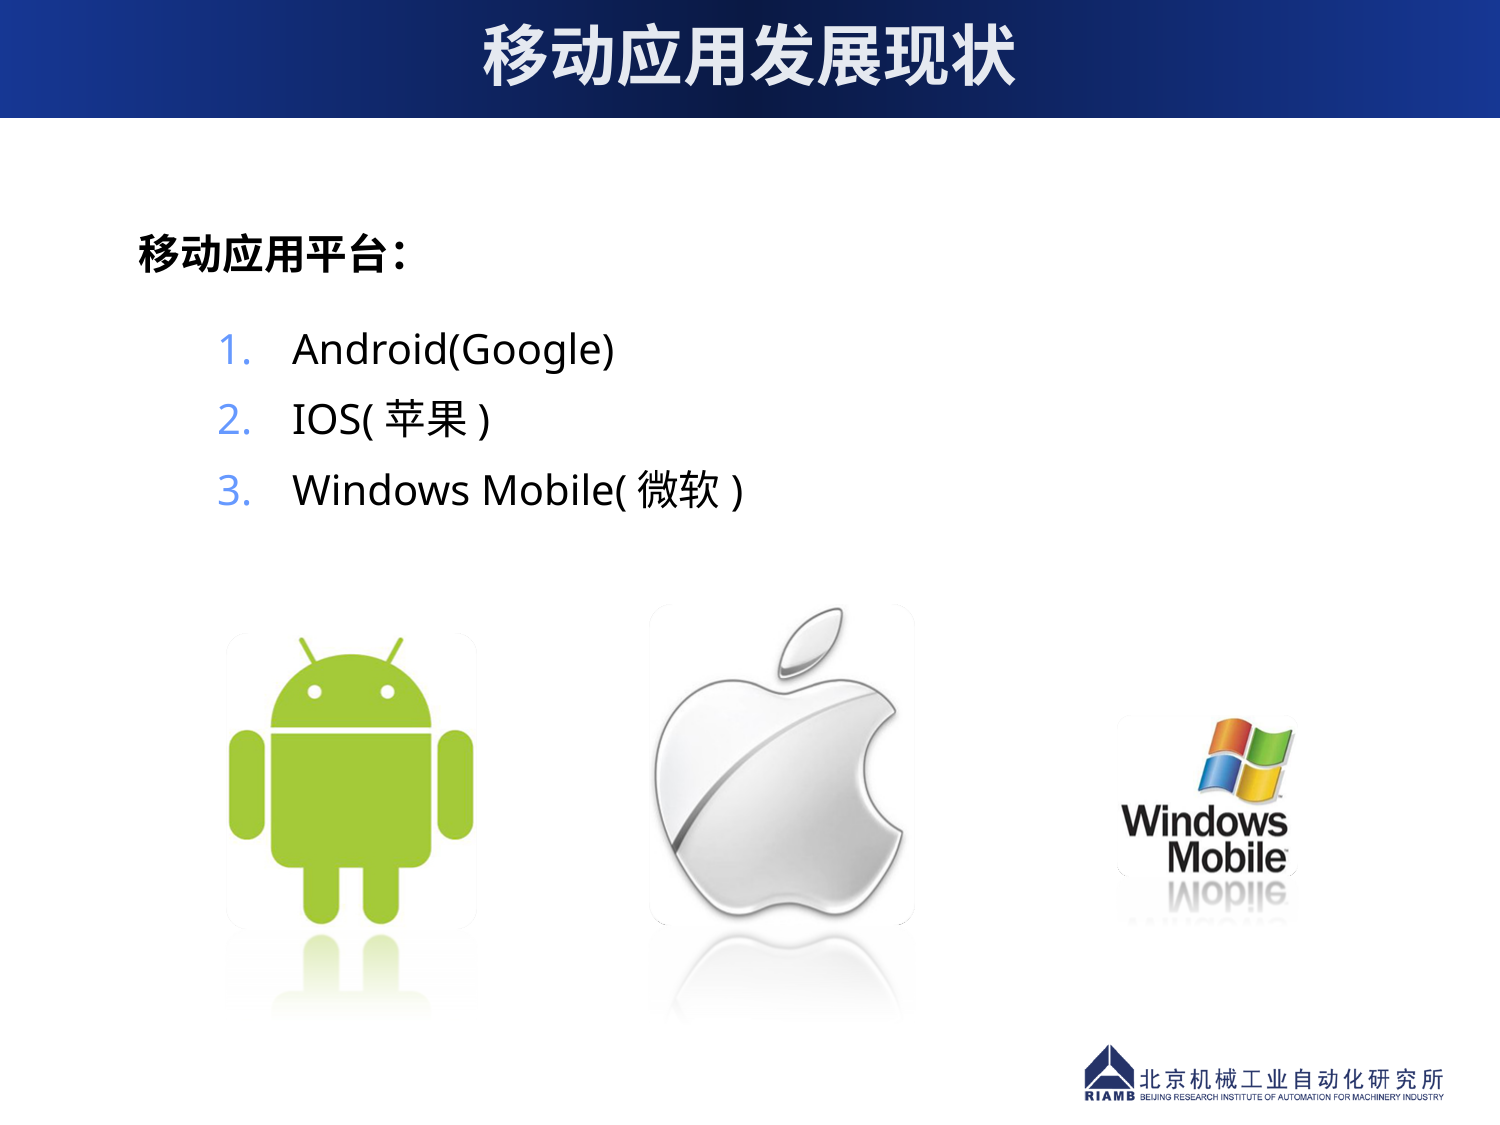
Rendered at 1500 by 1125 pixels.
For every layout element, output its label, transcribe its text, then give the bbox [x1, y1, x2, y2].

picture [1081, 715, 1447, 1106]
picture [646, 604, 919, 1125]
text_box 移动应用平台： [123, 207, 1376, 291]
text_box 移动应用发展现状 [0, 5, 1500, 101]
text_box Android(Google) IOS(苹果) Windows Mobile(微软) [202, 302, 1128, 539]
picture [223, 632, 481, 1125]
